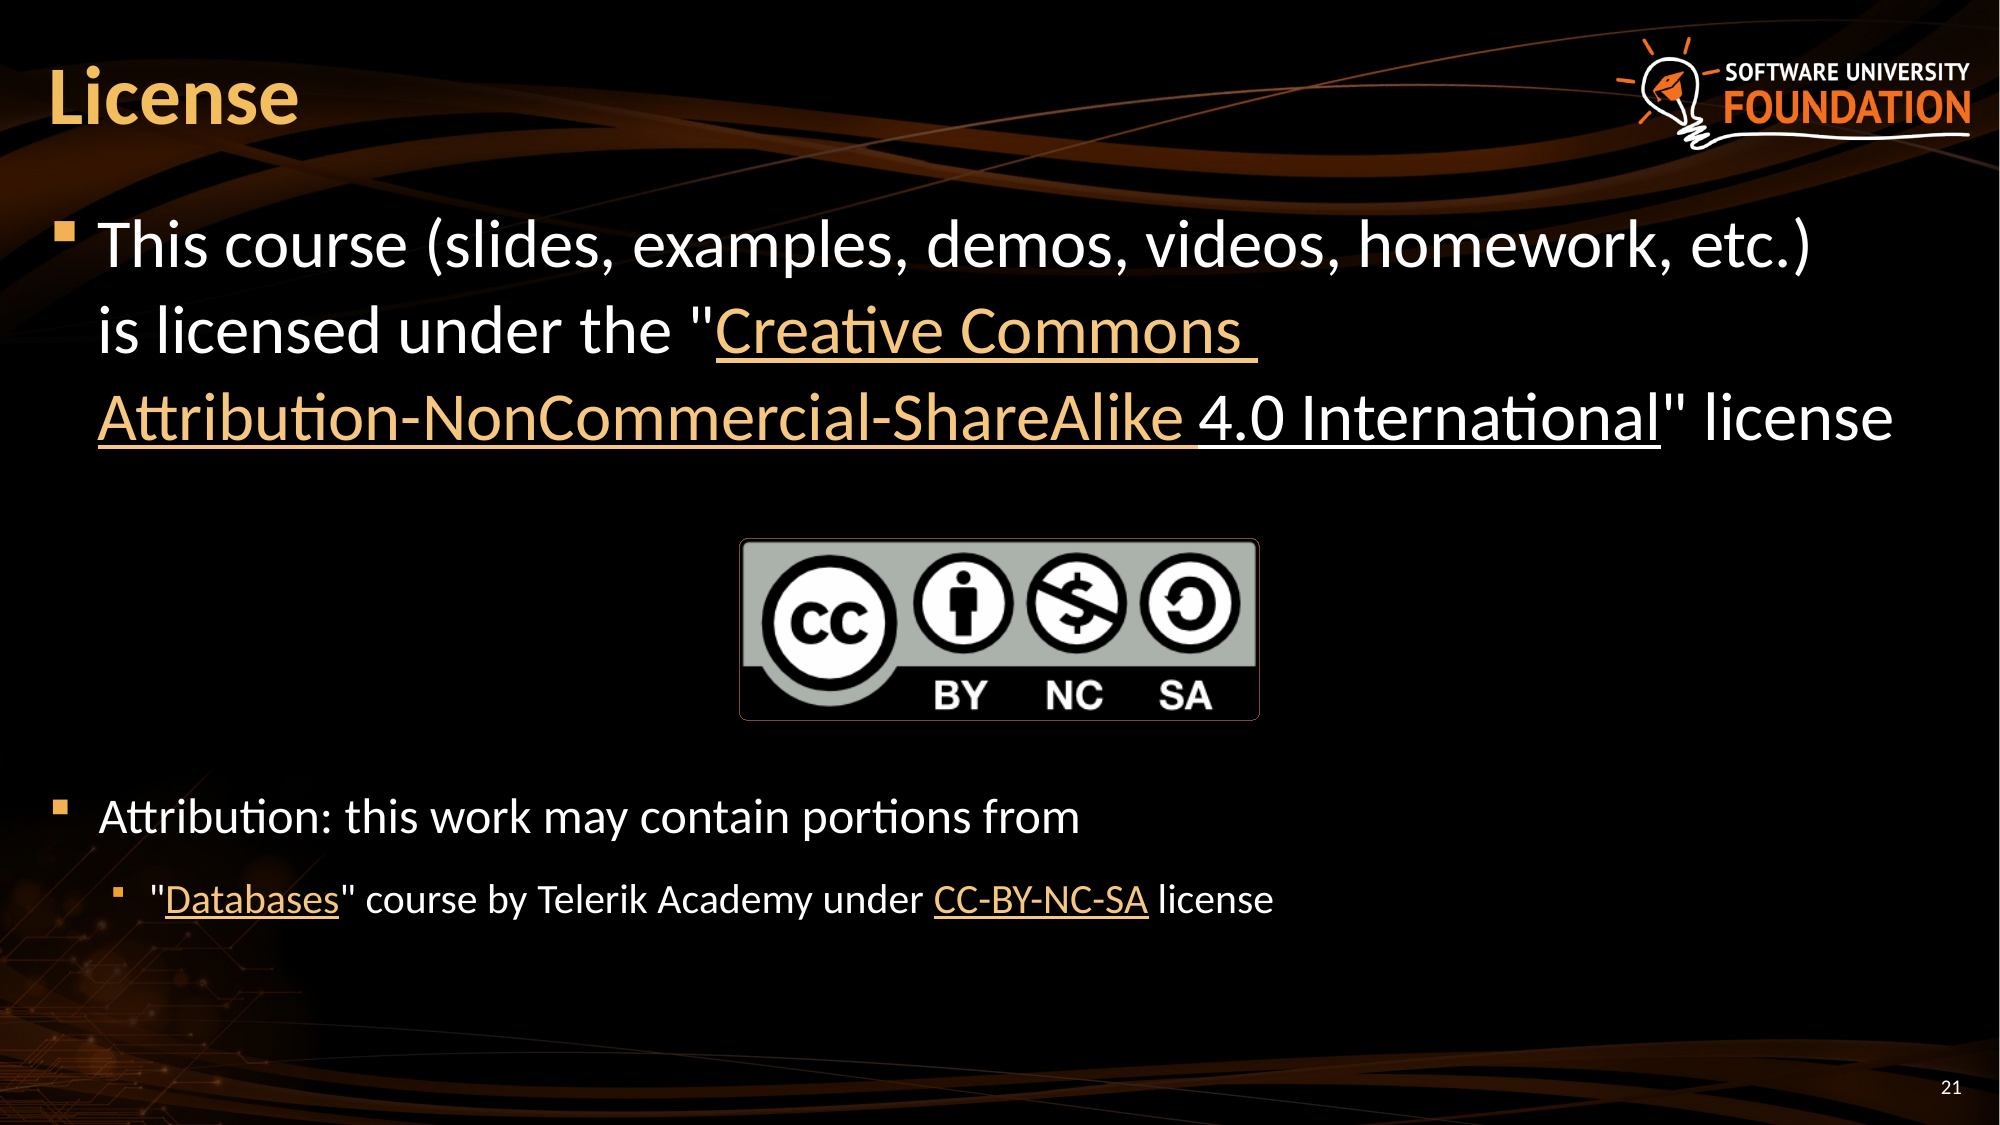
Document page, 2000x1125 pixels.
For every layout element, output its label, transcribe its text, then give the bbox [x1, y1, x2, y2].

list Attribution: this work may contain portions from "Databases" course by Telerik Academy under CC-BY-NC-SA license [30, 774, 1968, 1103]
picture [0, 0, 2000, 1125]
title License [30, 6, 1602, 189]
list This course (slides, examples, demos, videos, homework, etc.) is licensed under the "Creative Commons Attribution-NonCommercial-ShareAlike 4.0 International" license [31, 188, 1968, 484]
